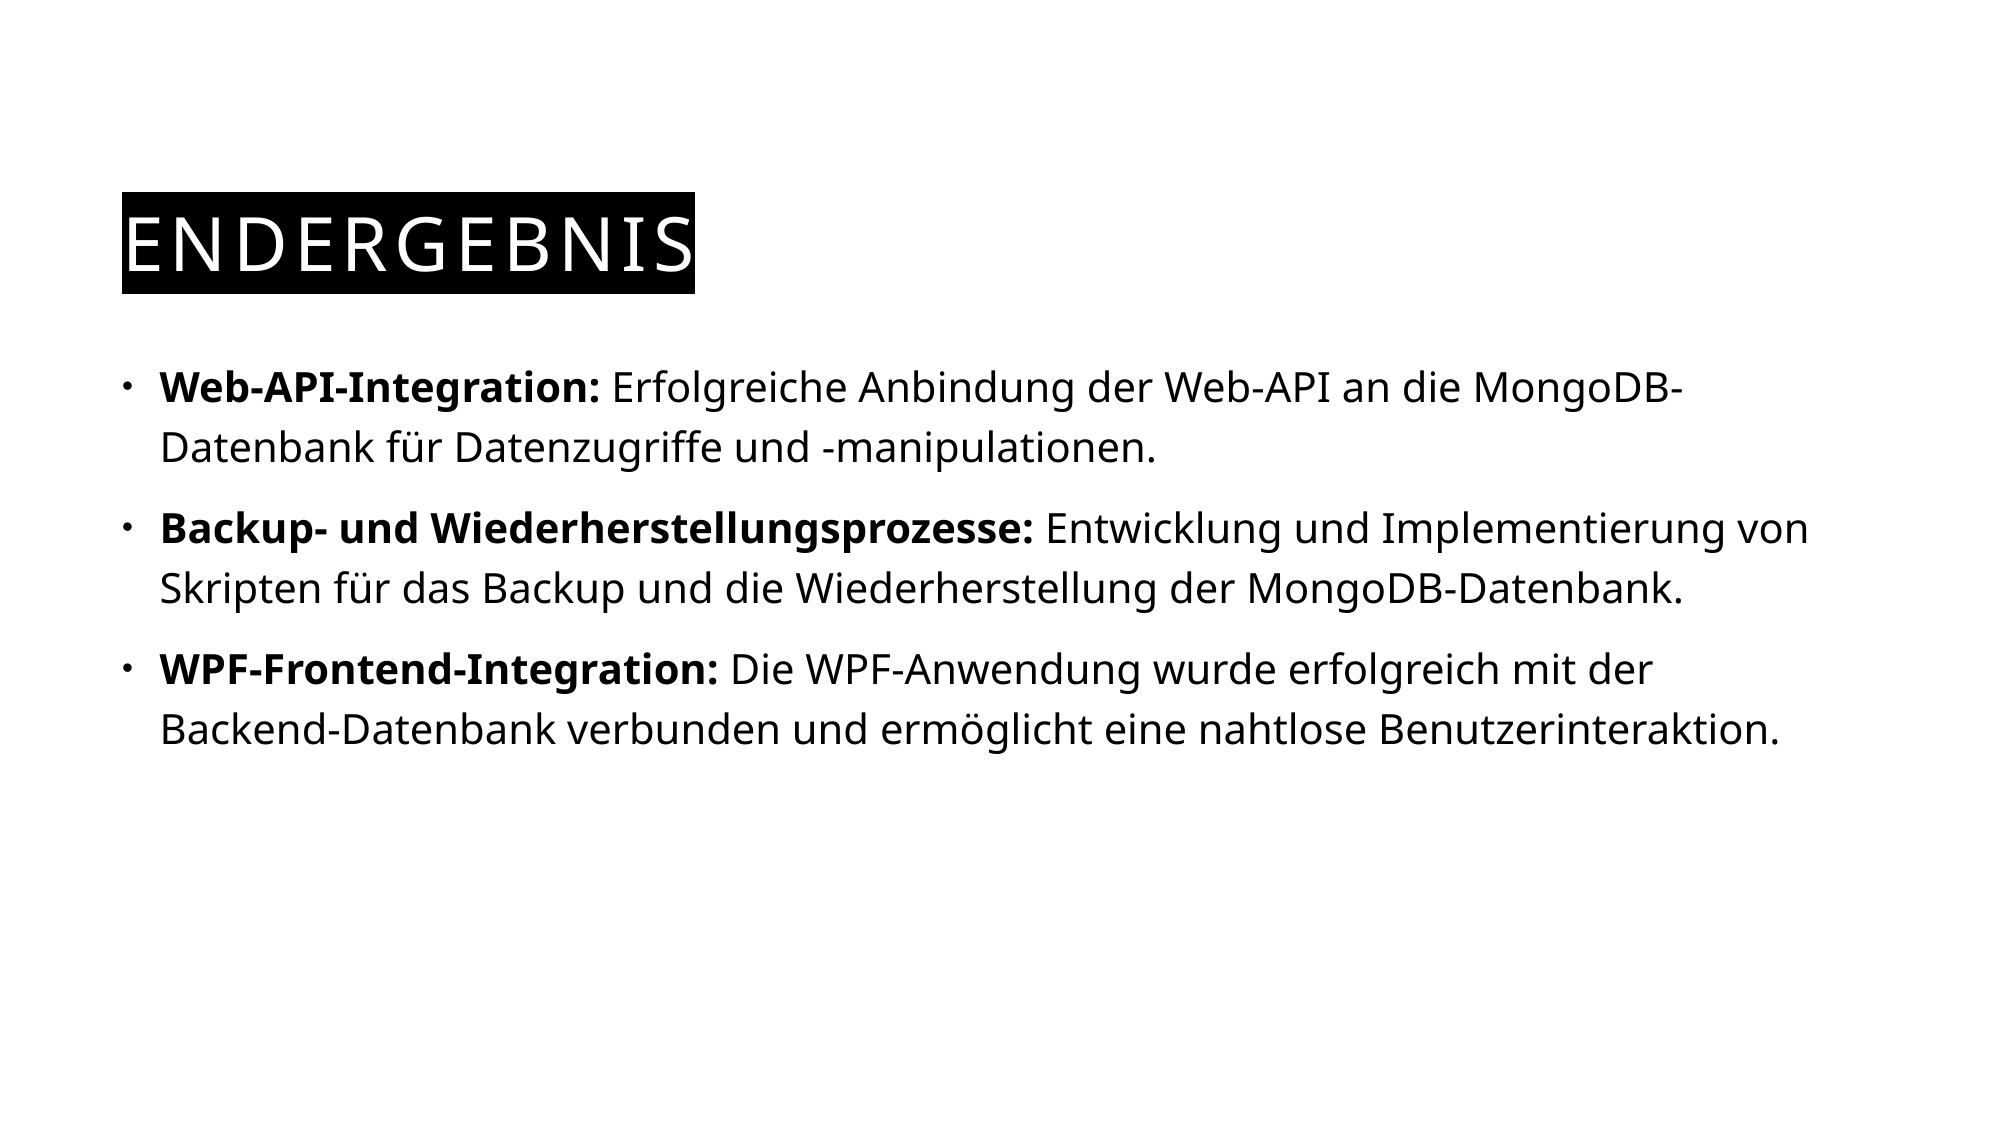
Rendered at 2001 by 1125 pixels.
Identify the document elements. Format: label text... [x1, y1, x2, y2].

title Endergebnis [107, 106, 1850, 295]
list Web-API-Integration: Erfolgreiche Anbindung der Web-API an die MongoDB-Datenbank für Datenzugriffe und -manipulationen. Backup- und Wiederherstellungsprozesse: Entwicklung und Implementierung von Skripten für das Backup und die Wiederherstellung der MongoDB-Datenbank. WPF-Frontend-Integration: Die WPF-Anwendung wurde erfolgreich mit der Backend-Datenbank verbunden und ermöglicht eine nahtlose Benutzerinteraktion. [107, 343, 1850, 975]
